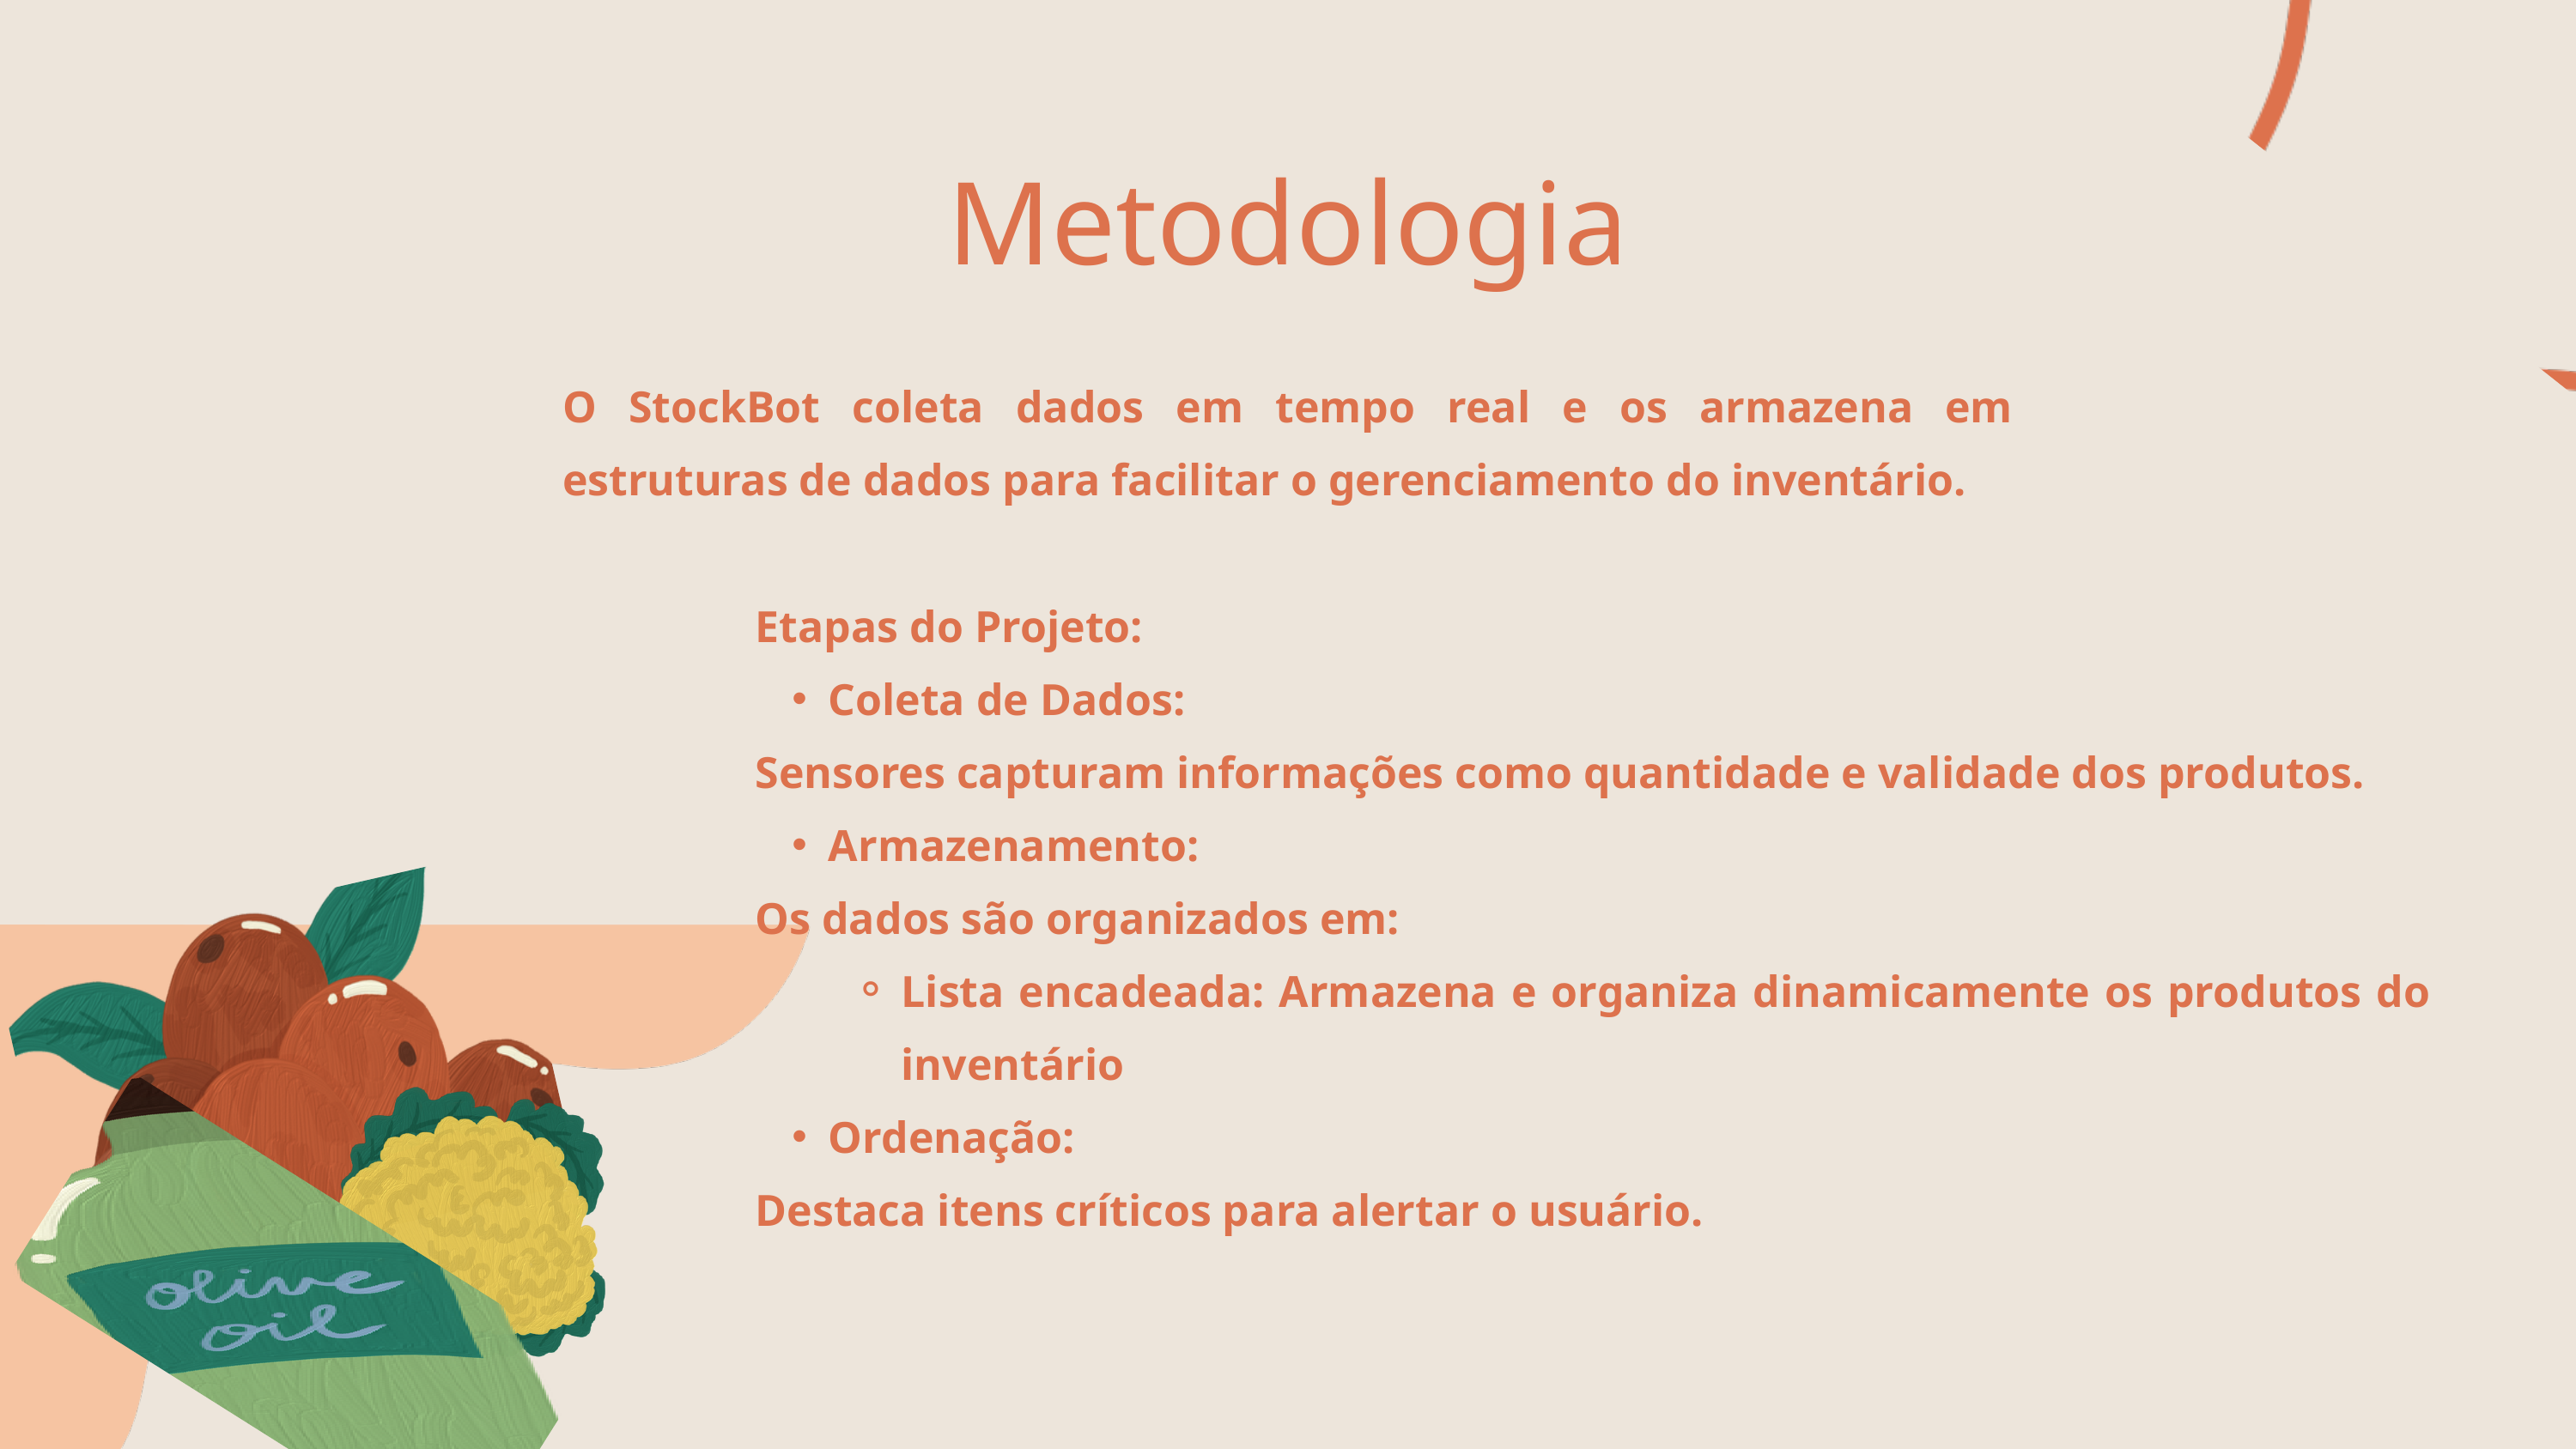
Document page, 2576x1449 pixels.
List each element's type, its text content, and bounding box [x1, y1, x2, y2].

text_box Etapas do Projeto: Coleta de Dados: Sensores capturam informações como quantidade e validade dos produtos. Armazenamento: Os dados são organizados em: Lista encadeada: Armazena e organiza dinamicamente os produtos do inventário Ordenação: Destaca itens críticos para alertar o usuário. [755, 578, 2432, 1235]
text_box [0, 848, 812, 1449]
text_box Metodologia [866, 127, 1710, 288]
text_box O StockBot coleta dados em tempo real e os armazena em estruturas de dados para facilitar o gerenciamento do inventário. [562, 358, 2014, 505]
text_box [2202, 0, 2576, 397]
